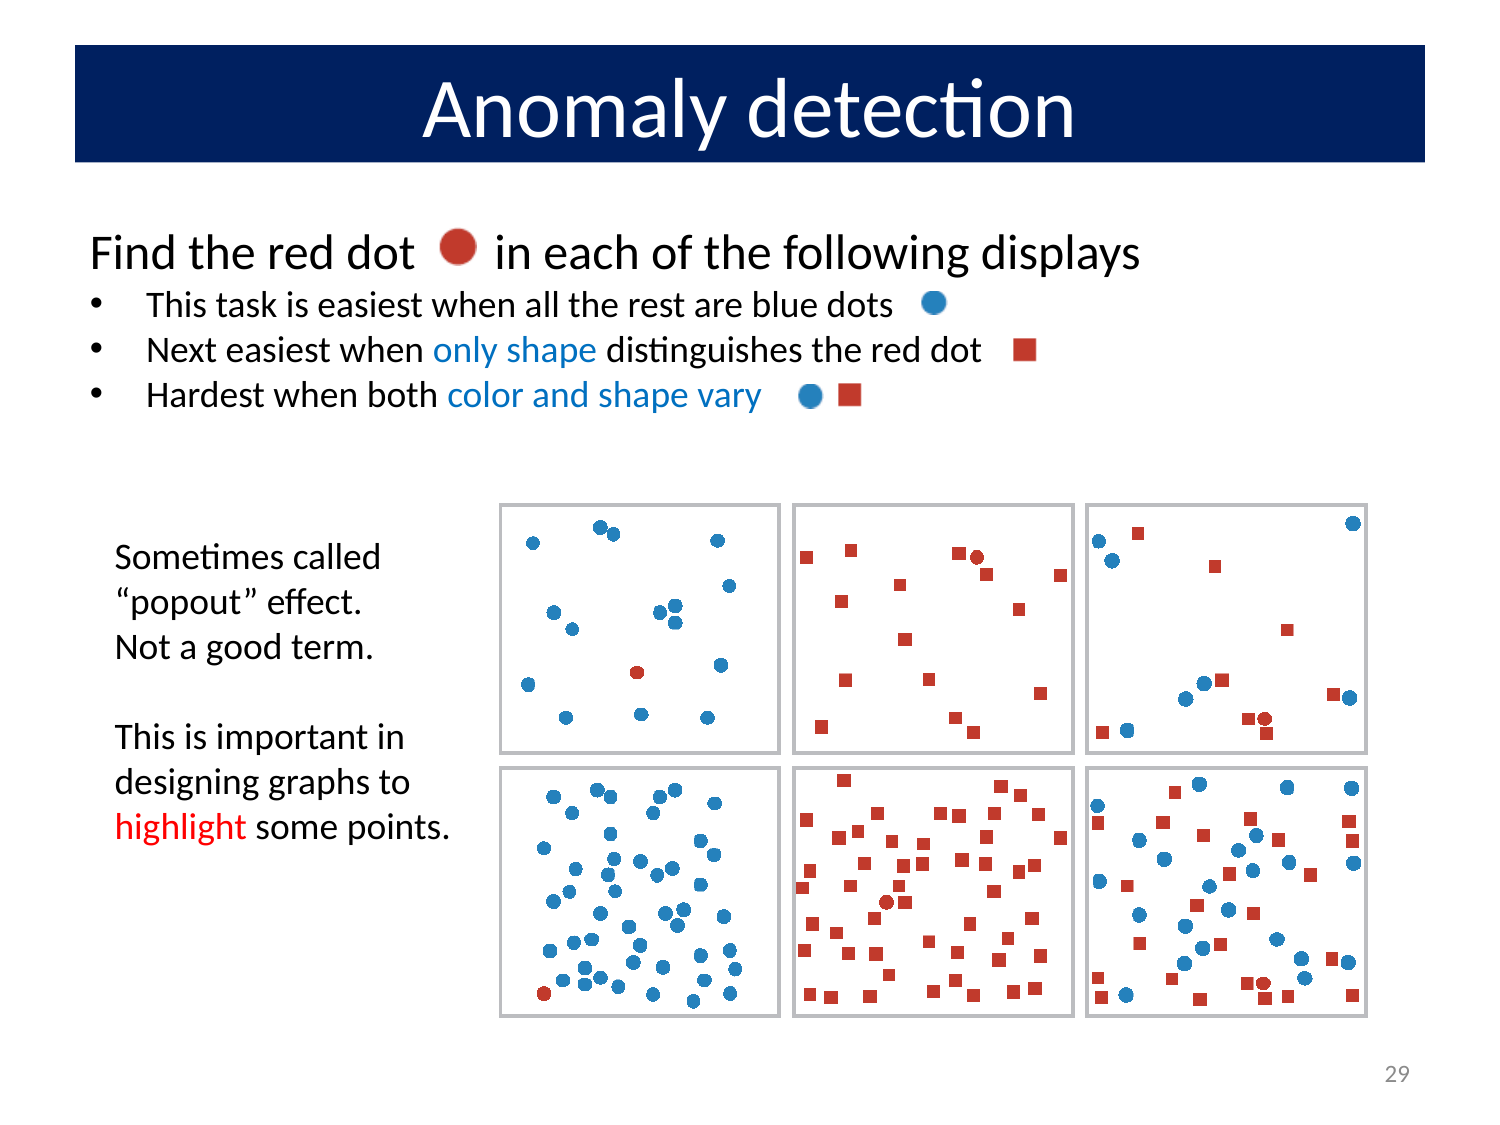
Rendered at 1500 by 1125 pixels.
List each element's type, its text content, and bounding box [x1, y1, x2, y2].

picture [495, 499, 1373, 1023]
picture [837, 382, 863, 409]
title Anomaly detection [75, 45, 1425, 163]
picture [920, 291, 948, 316]
picture [437, 226, 477, 267]
picture [796, 384, 824, 409]
text_box Find the red dot in each of the following displays This task is easiest when all the rest are blue dots Next easiest when only shape distinguishes the red dot Hardest when both color and shape vary [74, 212, 1413, 423]
text_box Sometimes called “popout” effect. Not a good term. This is important in designing graphs to highlight some points. [99, 524, 477, 855]
picture [1012, 337, 1038, 363]
slide_number 29 [1074, 1042, 1425, 1103]
